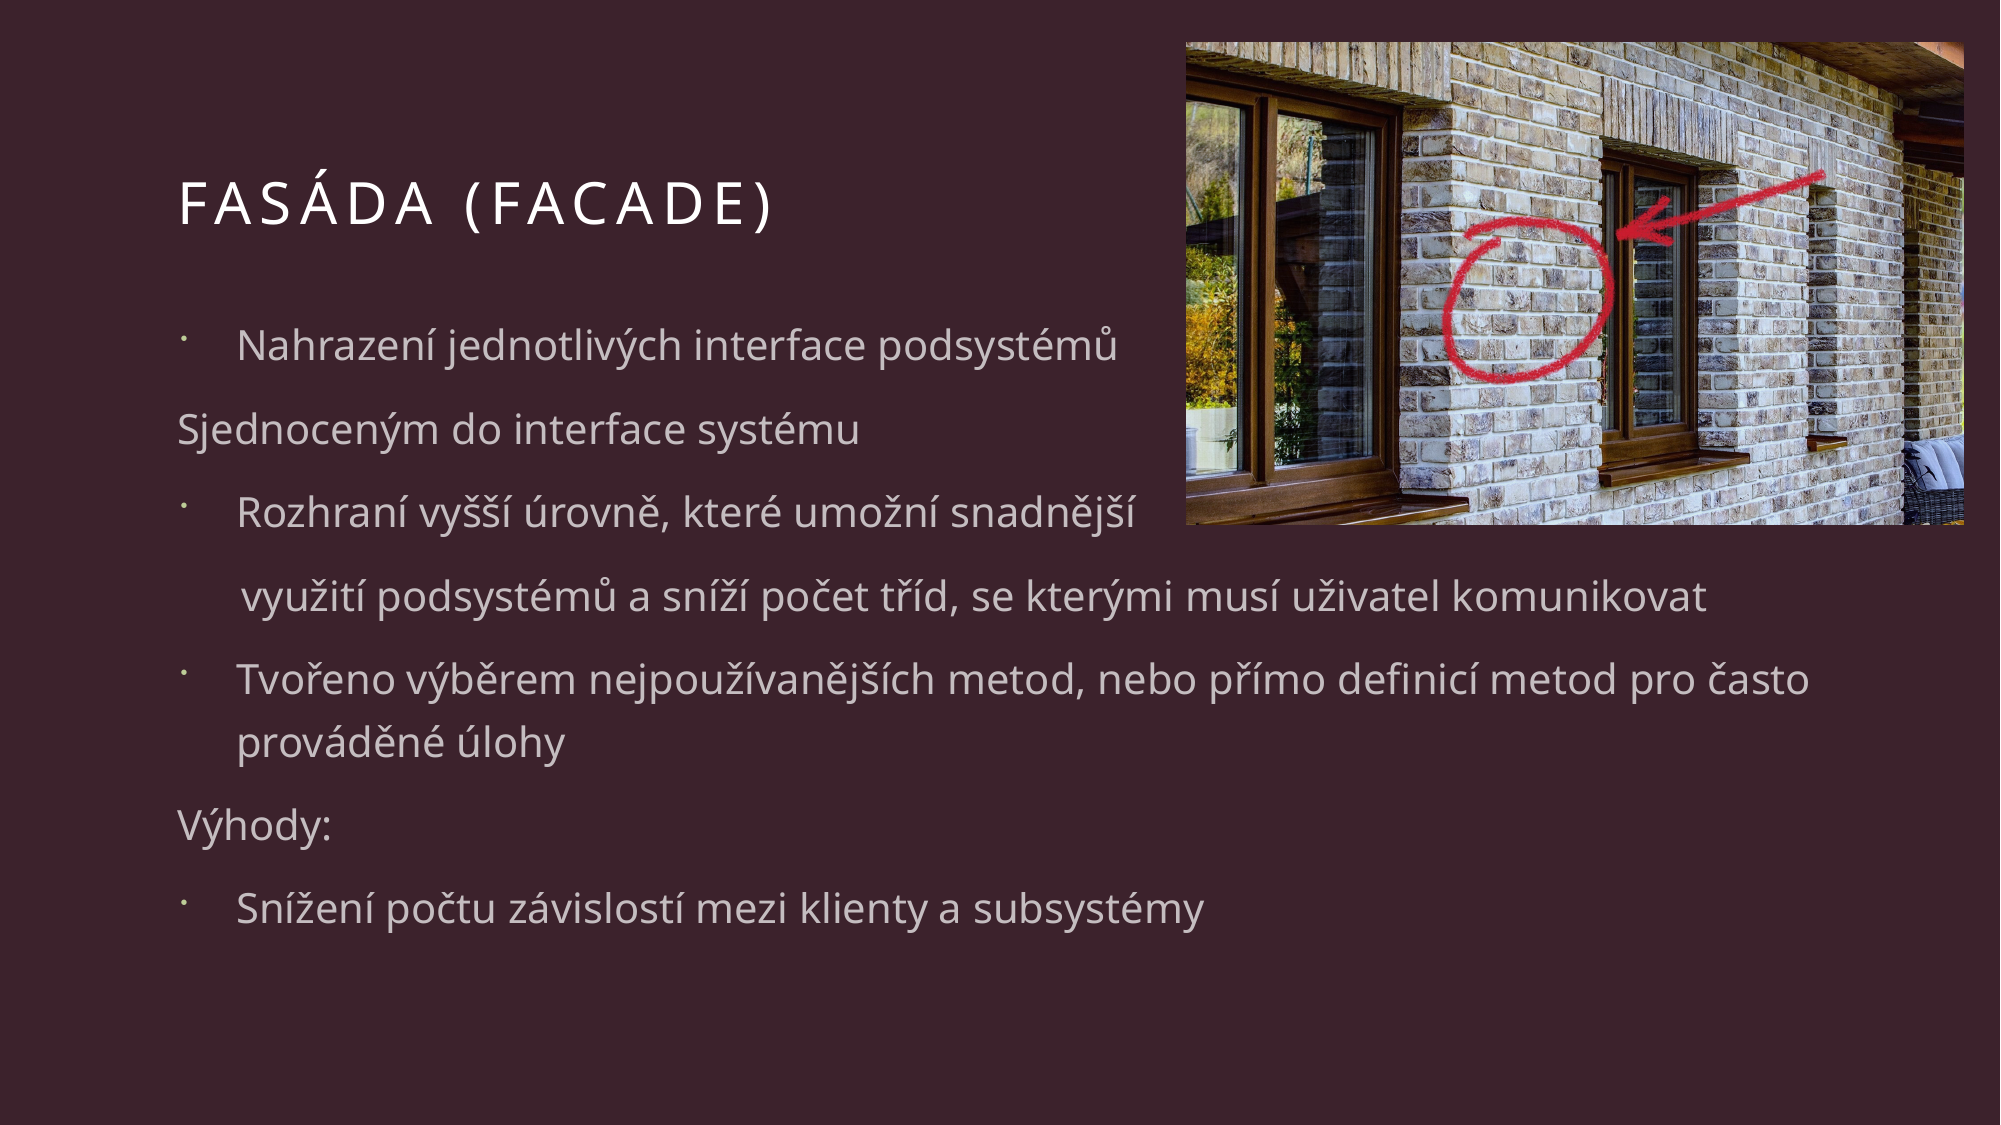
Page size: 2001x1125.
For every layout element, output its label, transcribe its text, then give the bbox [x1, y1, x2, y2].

title Fasáda (facade) [177, 165, 1186, 274]
list Nahrazení jednotlivých interface podsystémů Sjednoceným do interface systému Rozhraní vyšší úrovně, které umožní snadnější využití podsystémů a sníží počet tříd, se kterými musí uživatel komunikovat Tvořeno výběrem nejpoužívanějších metod, nebo přímo definicí metod pro často prováděné úlohy Výhody: Snížení počtu závislostí mezi klienty a subsystémy [177, 306, 1822, 960]
picture [1186, 42, 1964, 525]
